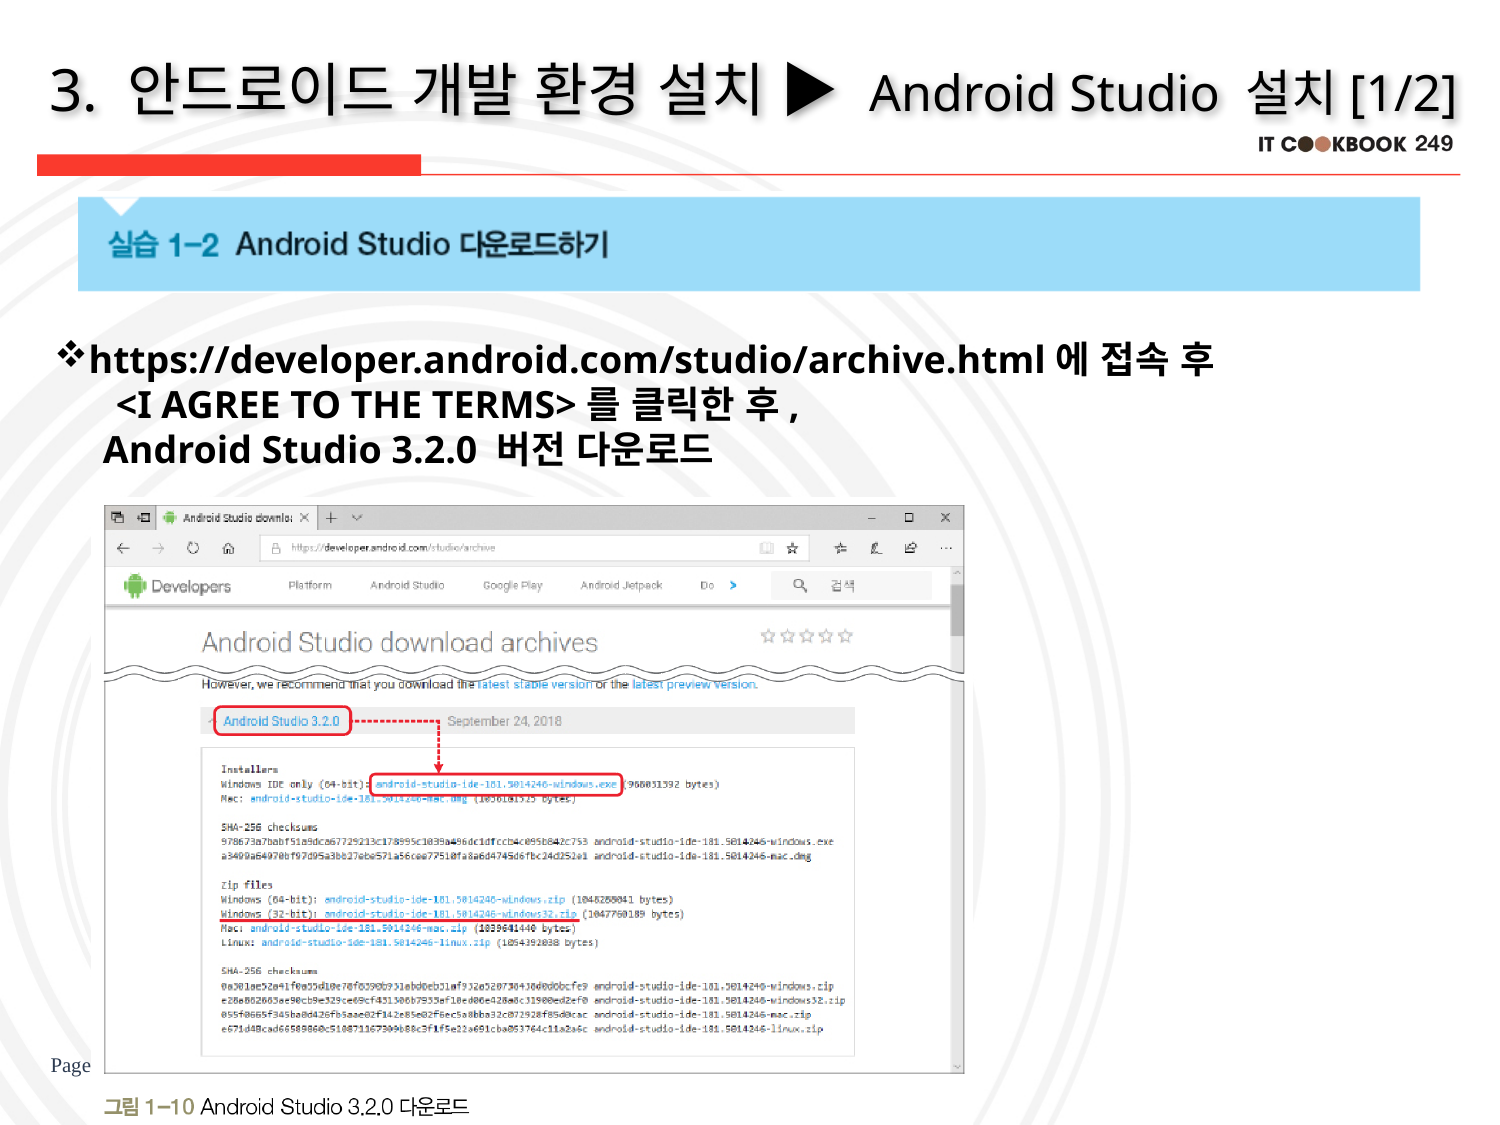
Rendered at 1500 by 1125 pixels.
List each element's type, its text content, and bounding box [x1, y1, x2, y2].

list https://developer.android.com/studio/archive.html에 접속 후 <I AGREE TO THE TERMS>를 클릭한 후, Android Studio 3.2.0 버전 다운로드 [54, 335, 1500, 1051]
picture [0, 35, 1500, 1125]
title 3. 안드로이드 개발 환경 설치 ▶ Android Studio 설치[1/2] [48, 53, 1500, 161]
